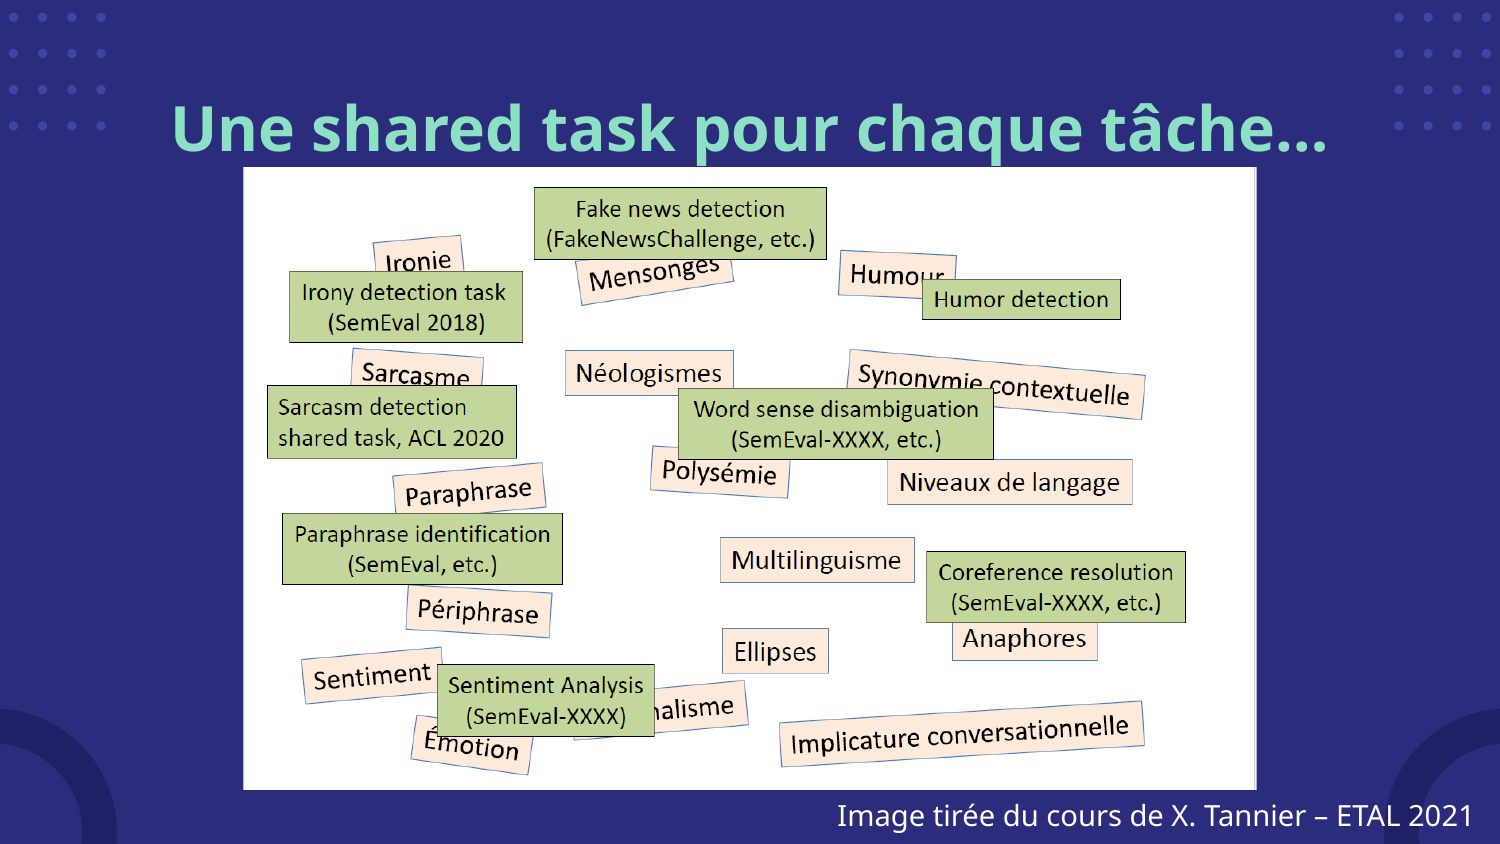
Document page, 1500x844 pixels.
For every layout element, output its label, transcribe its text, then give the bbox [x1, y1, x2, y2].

picture [242, 167, 1257, 790]
text_box Image tirée du cours de X. Tannier – ETAL 2021 [822, 789, 1500, 840]
title Une shared task pour chaque tâche… [118, 73, 1383, 168]
